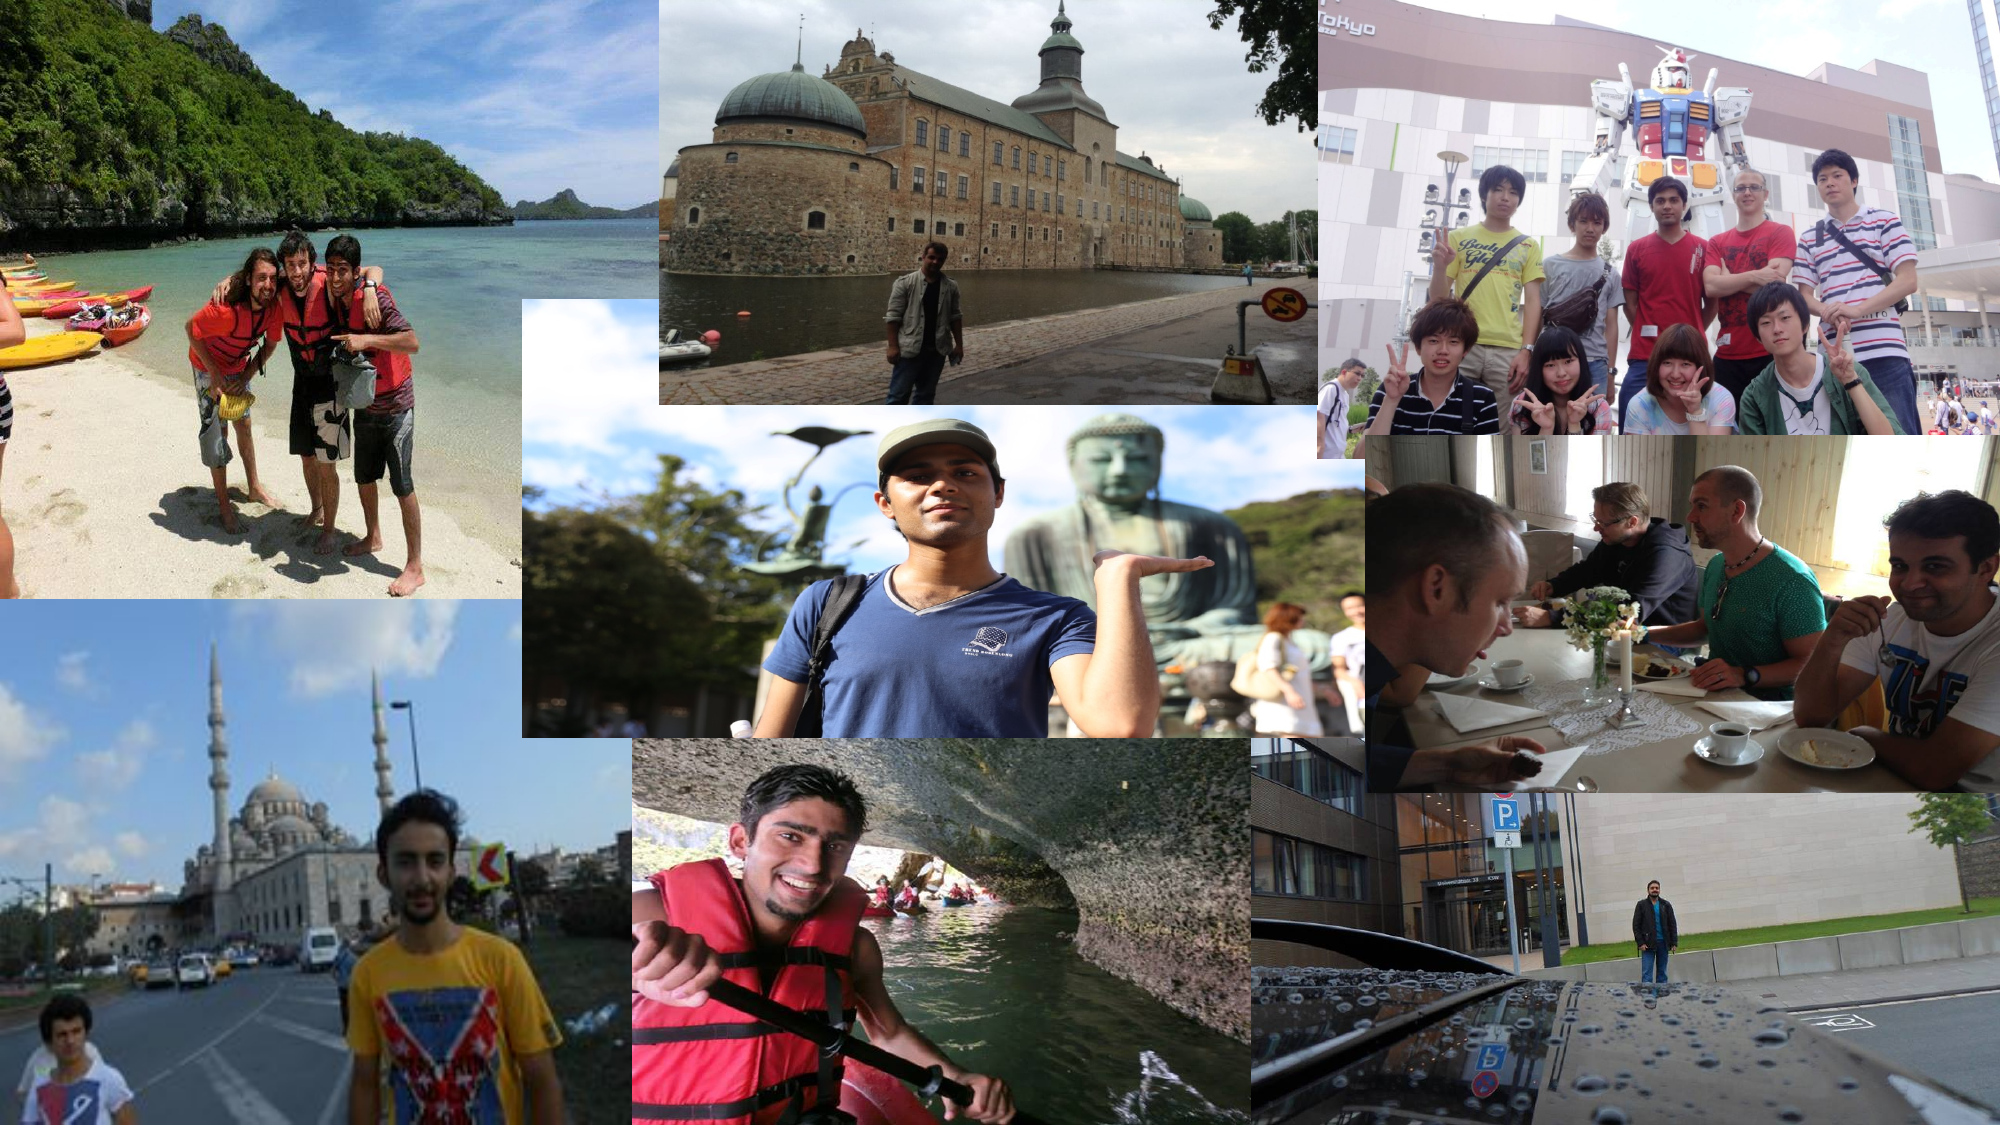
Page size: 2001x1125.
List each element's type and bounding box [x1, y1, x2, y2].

list [0, 0, 659, 599]
picture [0, 0, 2000, 1125]
